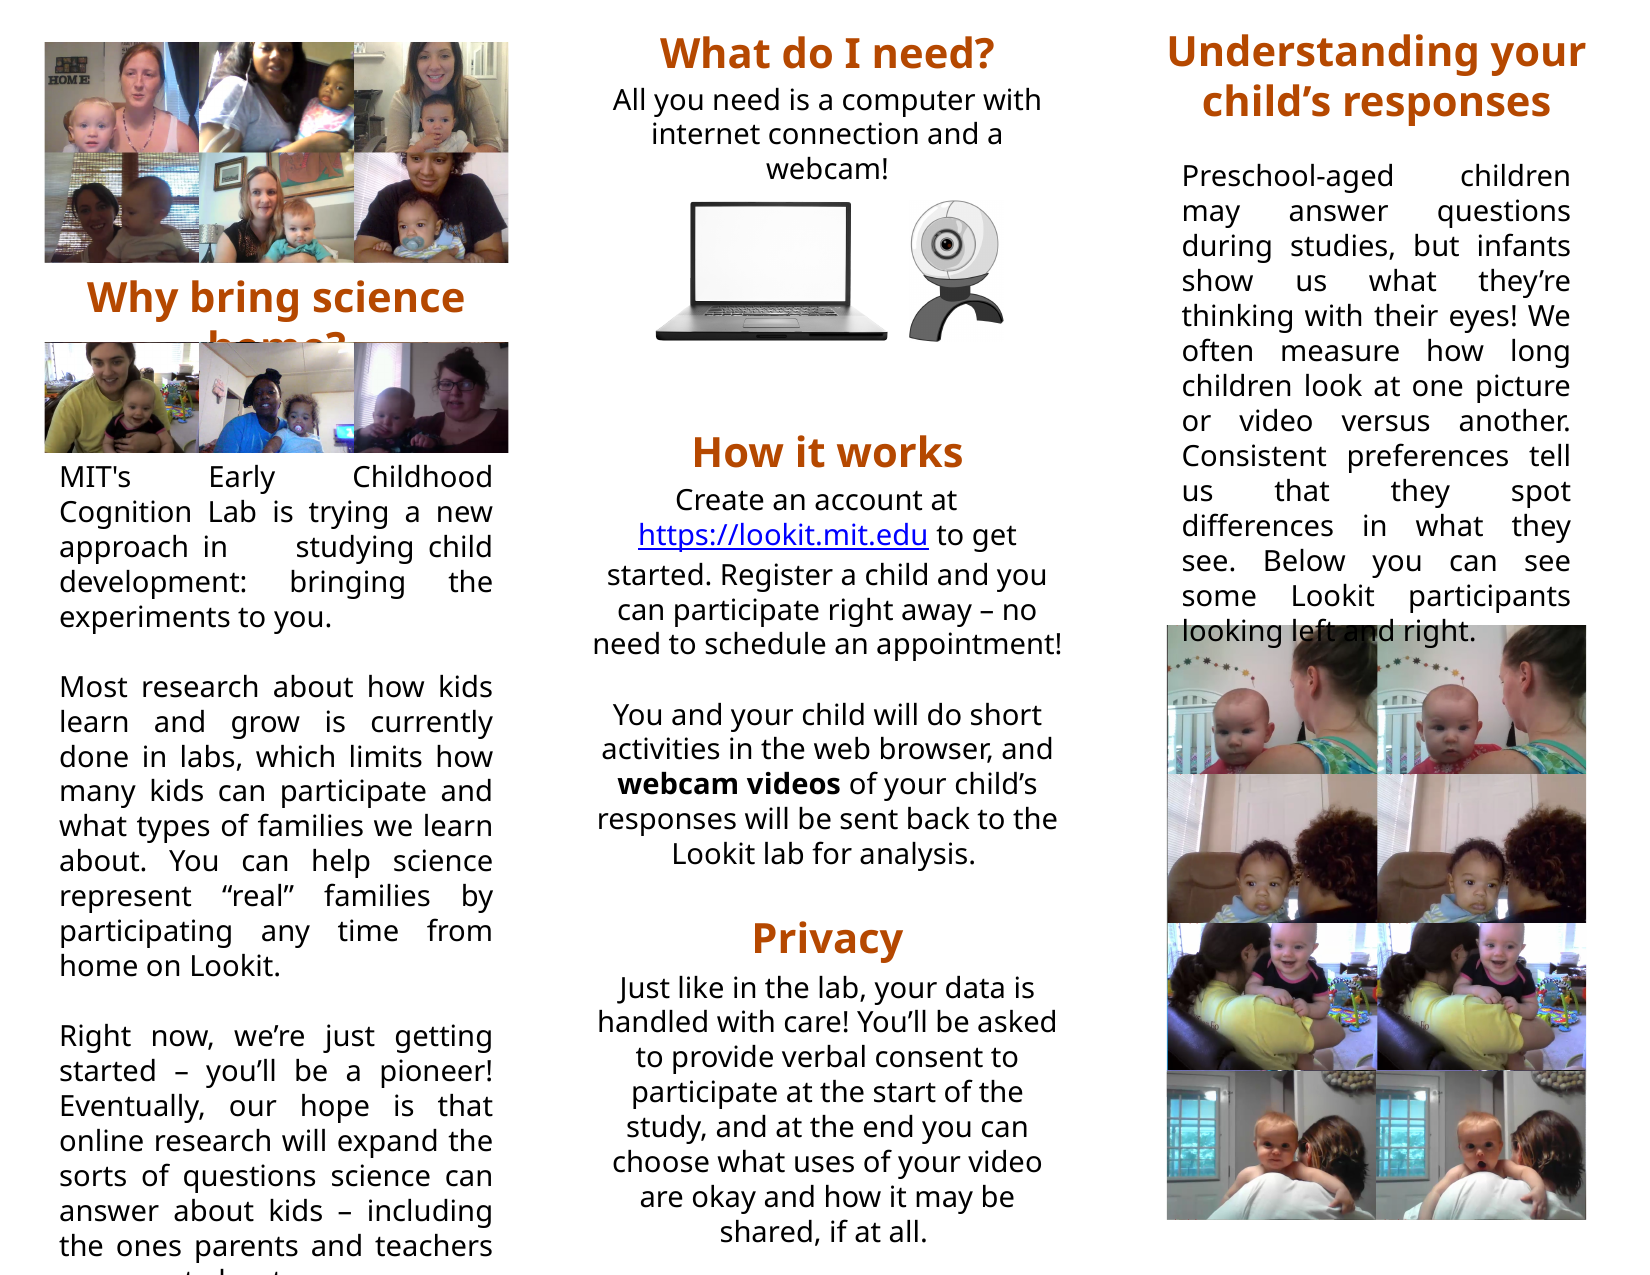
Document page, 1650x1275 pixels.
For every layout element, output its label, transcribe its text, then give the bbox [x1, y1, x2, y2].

text_box Preschool-aged children may answer questions during studies, but infants show us what they’re thinking with their eyes! We often measure how long children look at one picture or video versus another. Consistent preferences tell us that they spot differences in what they see. Below you can see some Lookit participants looking left and right. [1166, 149, 1587, 625]
text_box Create an account at https://lookit.mit.edu to get started. Register a child and you can participate right away – no need to schedule an appointment! You and your child will do short activities in the web browser, and webcam videos of your child’s responses will be sent back to the Lookit lab for analysis. [577, 473, 1078, 878]
picture [44, 341, 509, 457]
picture [44, 42, 509, 263]
text_box All you need is a computer with internet connection and a webcam! [577, 73, 1078, 193]
text_box Just like in the lab, your data is handled with care! You’ll be asked to provide verbal consent to participate at the start of the study, and at the end you can choose what uses of your video are okay and how it may be shared, if at all. [577, 961, 1078, 1256]
text_box Privacy [736, 904, 919, 961]
text_box MIT's Early Childhood Cognition Lab is trying a new approach in studying child development: bringing the experiments to you. Most research about how kids learn and grow is currently done in labs, which limits how many kids can participate and what types of families we learn about. You can help science represent “real” families by participating any time from home on Lookit. Right now, we’re just getting started – you’ll be a pioneer! Eventually, our hope is that online research will expand the sorts of questions science can answer about kids – including the ones parents and teachers care most about. [44, 464, 509, 1275]
text_box Why bring science home? [19, 263, 534, 378]
text_box What do I need? [645, 19, 1010, 73]
text_box Understanding your child’s responses [1143, 17, 1610, 132]
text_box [650, 197, 1005, 345]
text_box How it works [676, 418, 979, 473]
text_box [1166, 625, 1587, 1220]
